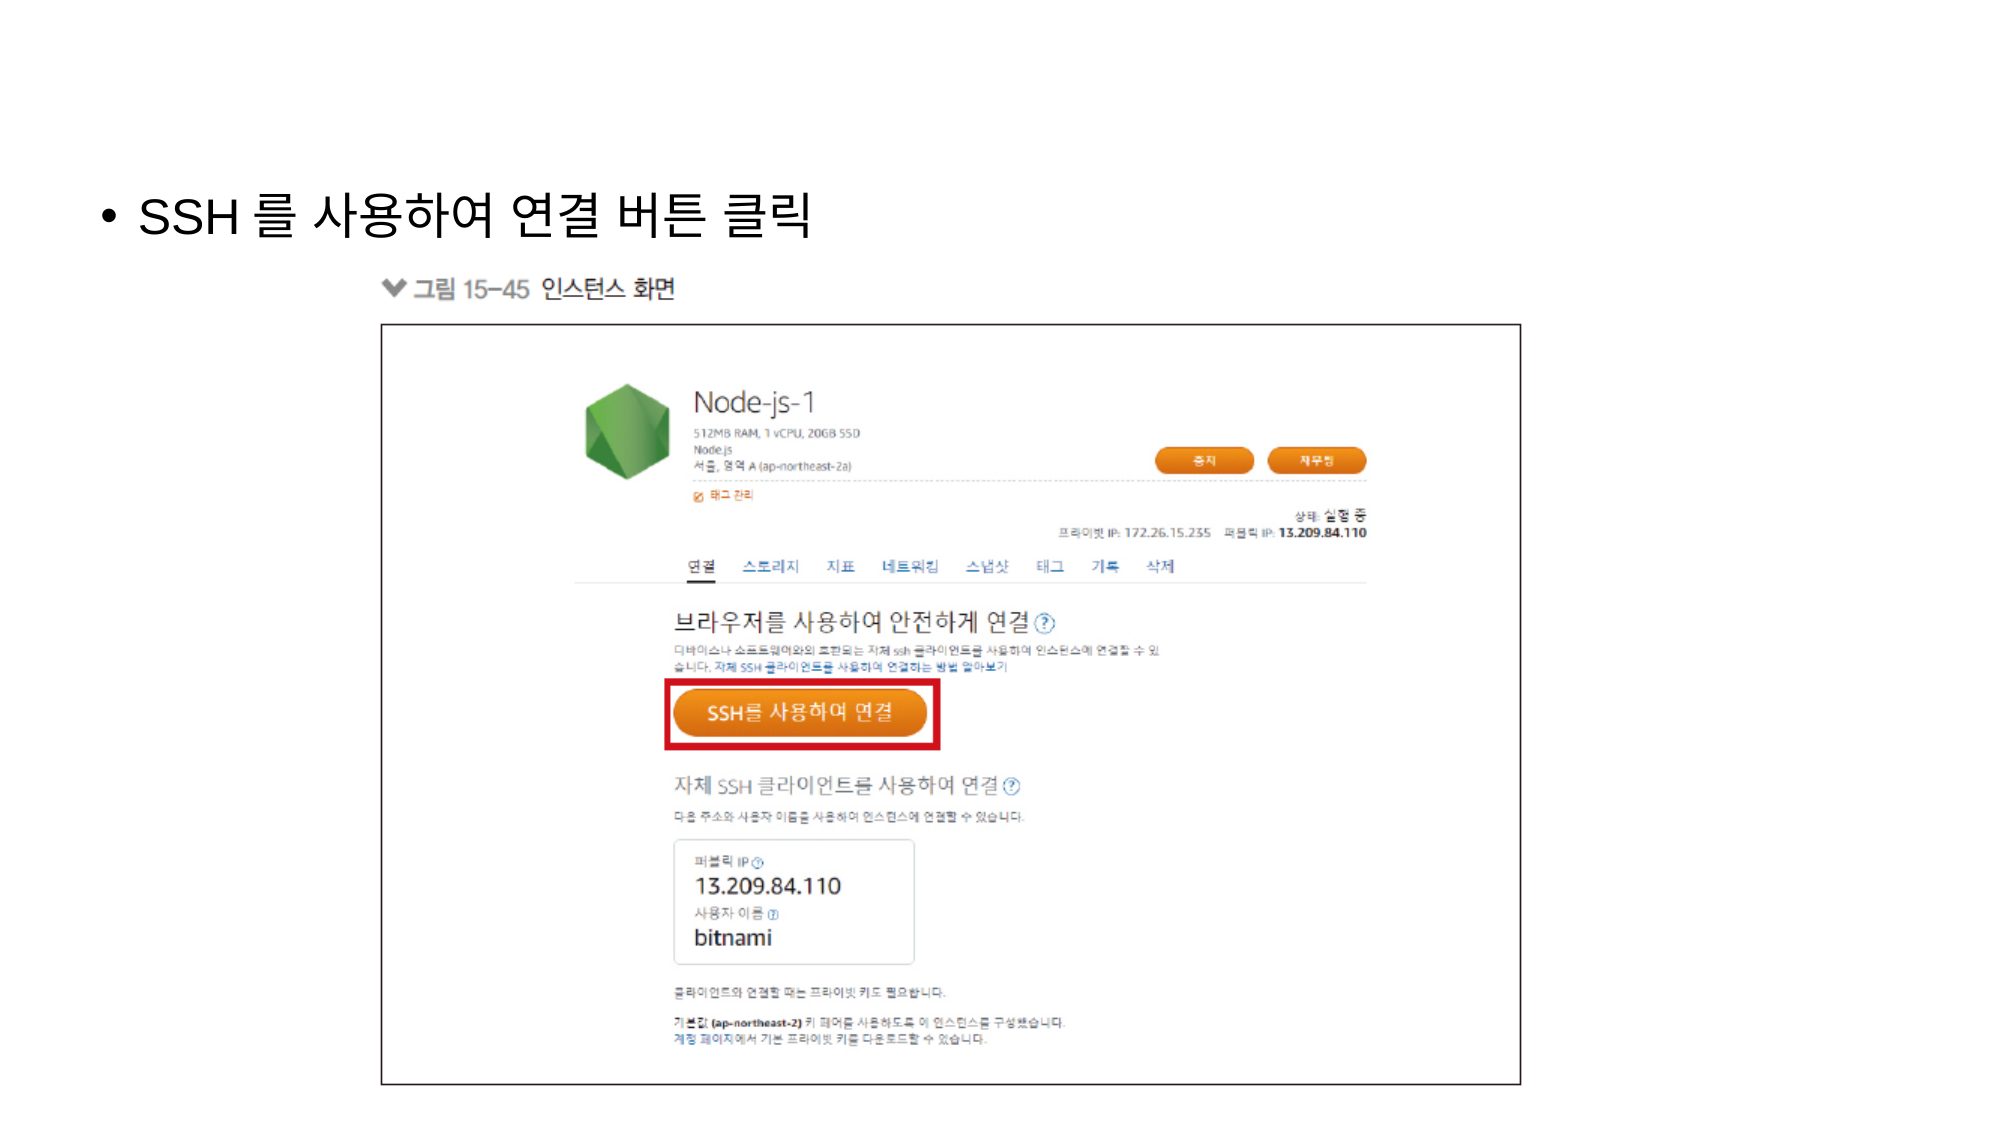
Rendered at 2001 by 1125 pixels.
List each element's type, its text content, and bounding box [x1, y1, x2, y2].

list SSH를 사용하여 연결 버튼 클릭 [85, 183, 1859, 999]
picture [369, 273, 1532, 1093]
